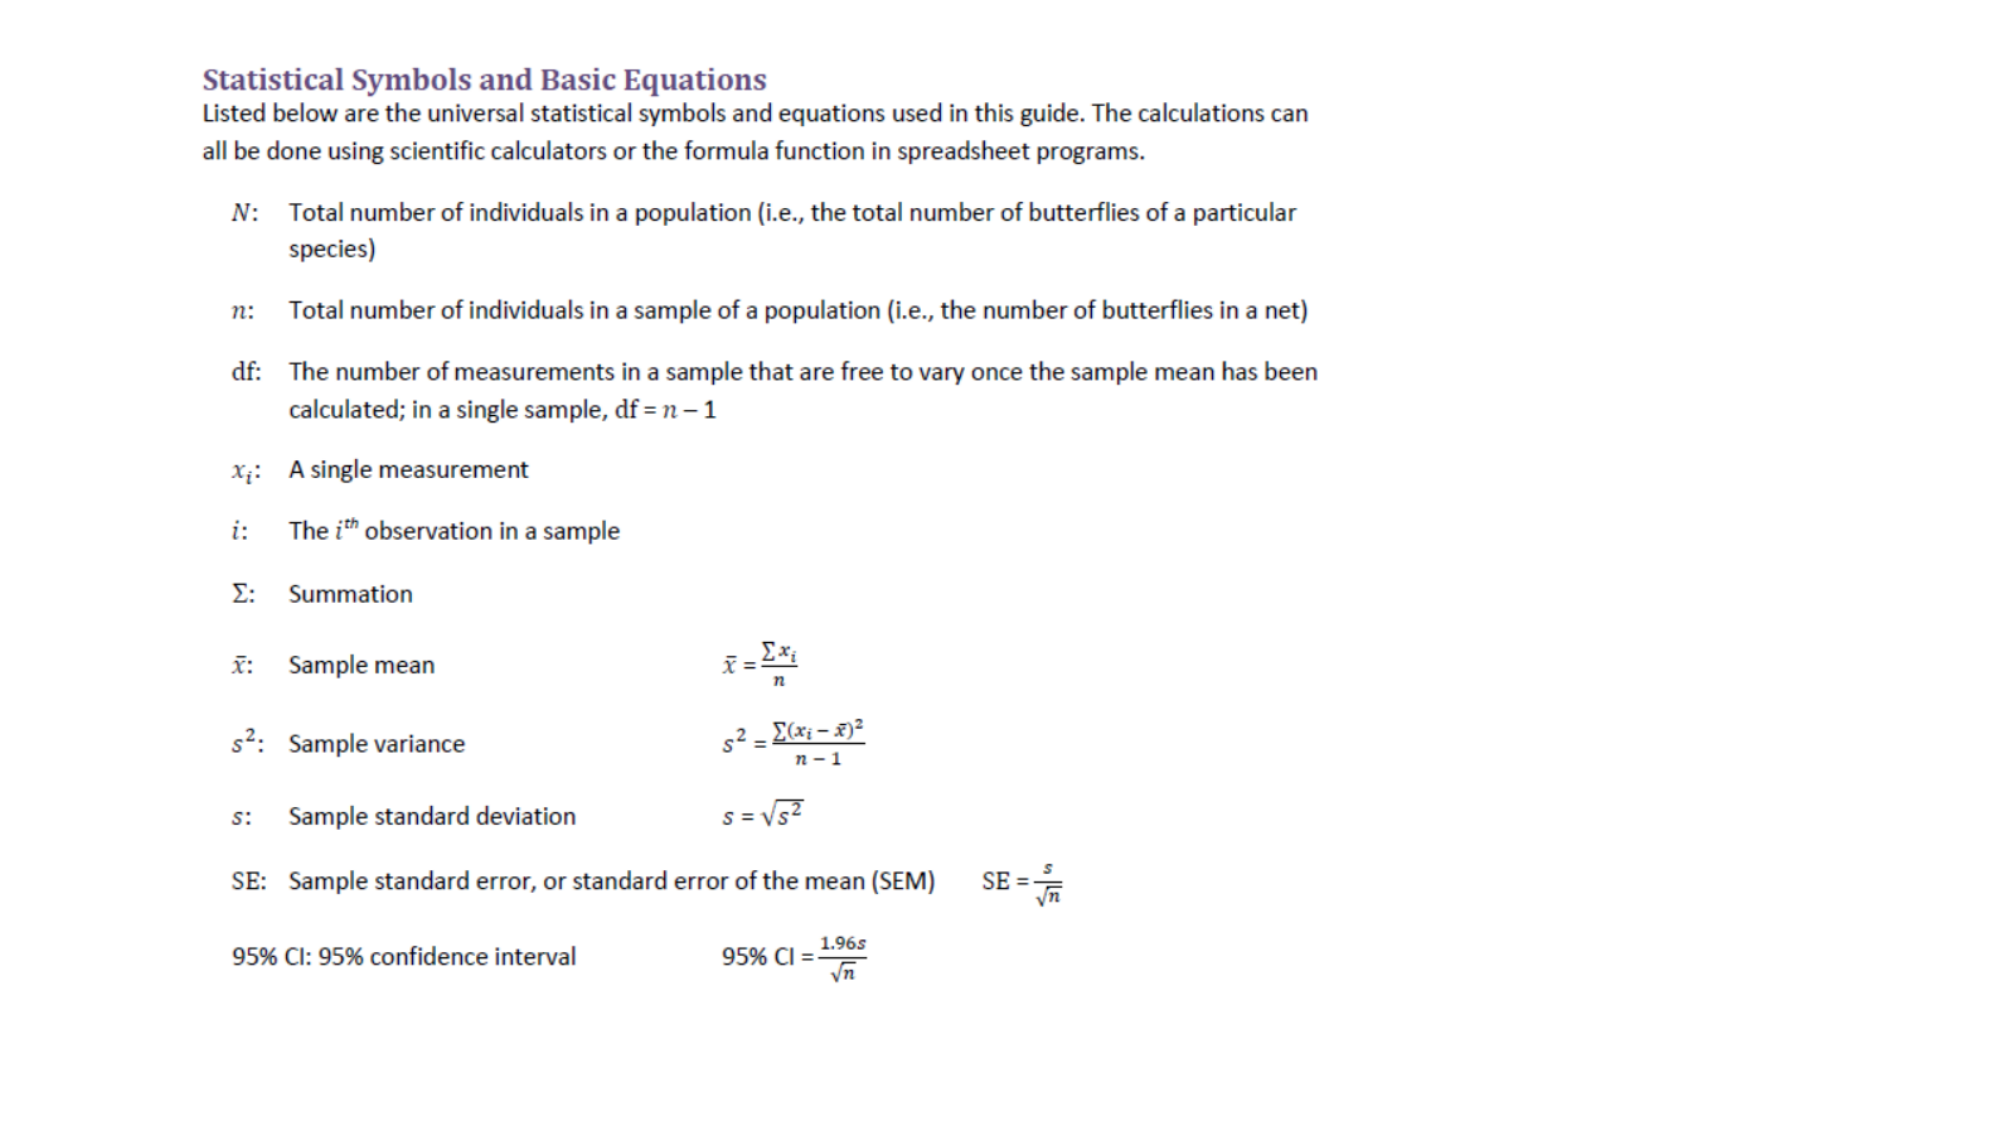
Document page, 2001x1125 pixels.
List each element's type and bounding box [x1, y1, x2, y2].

picture [189, 62, 1343, 1014]
